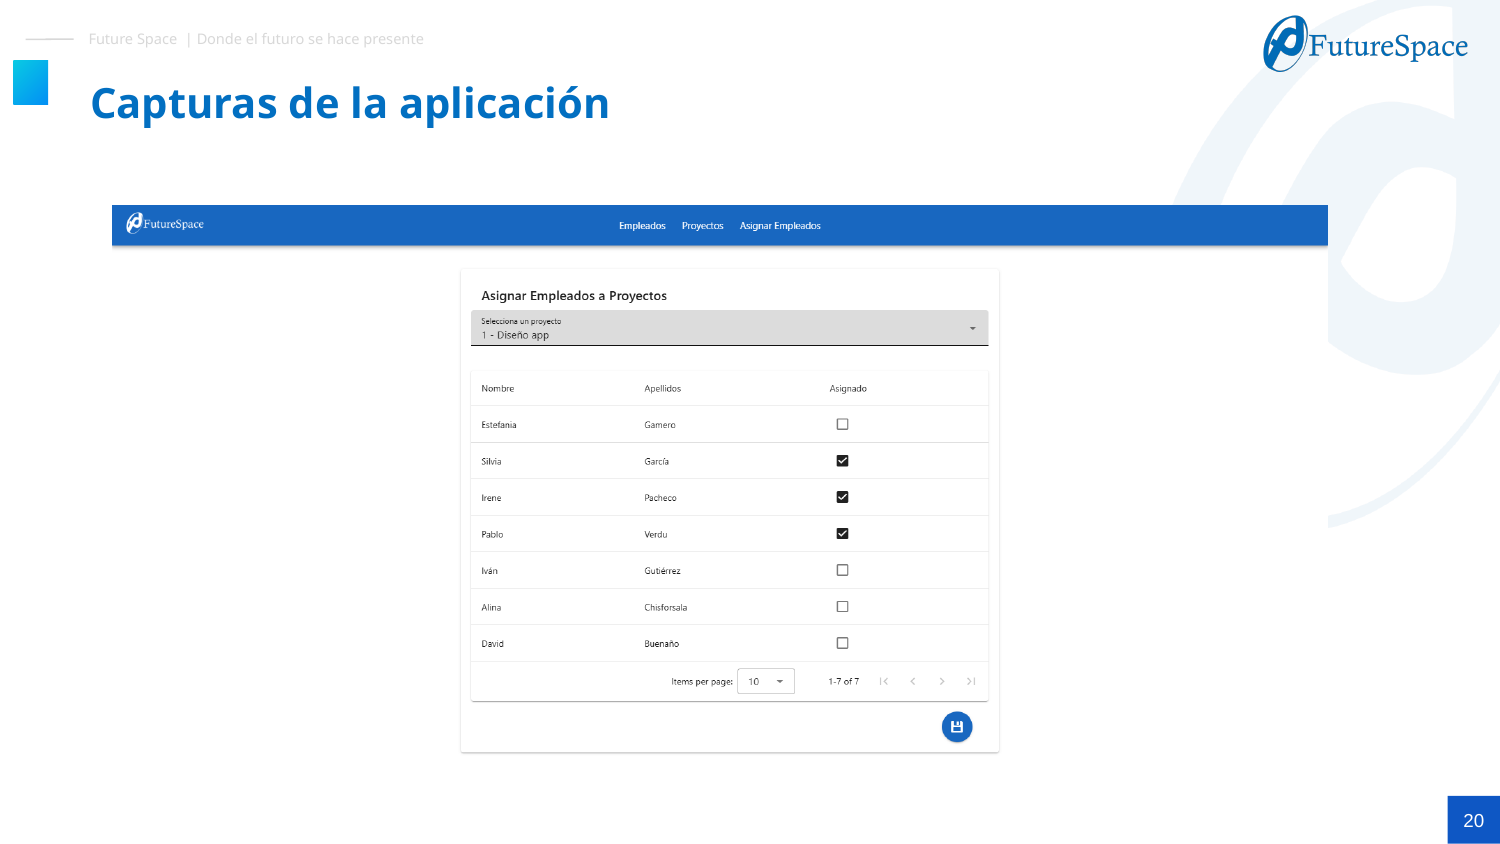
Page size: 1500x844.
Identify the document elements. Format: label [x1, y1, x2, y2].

text_box [0, 54, 1171, 148]
text_box [75, 192, 1453, 790]
picture [111, 205, 1328, 777]
picture [1258, 10, 1473, 78]
